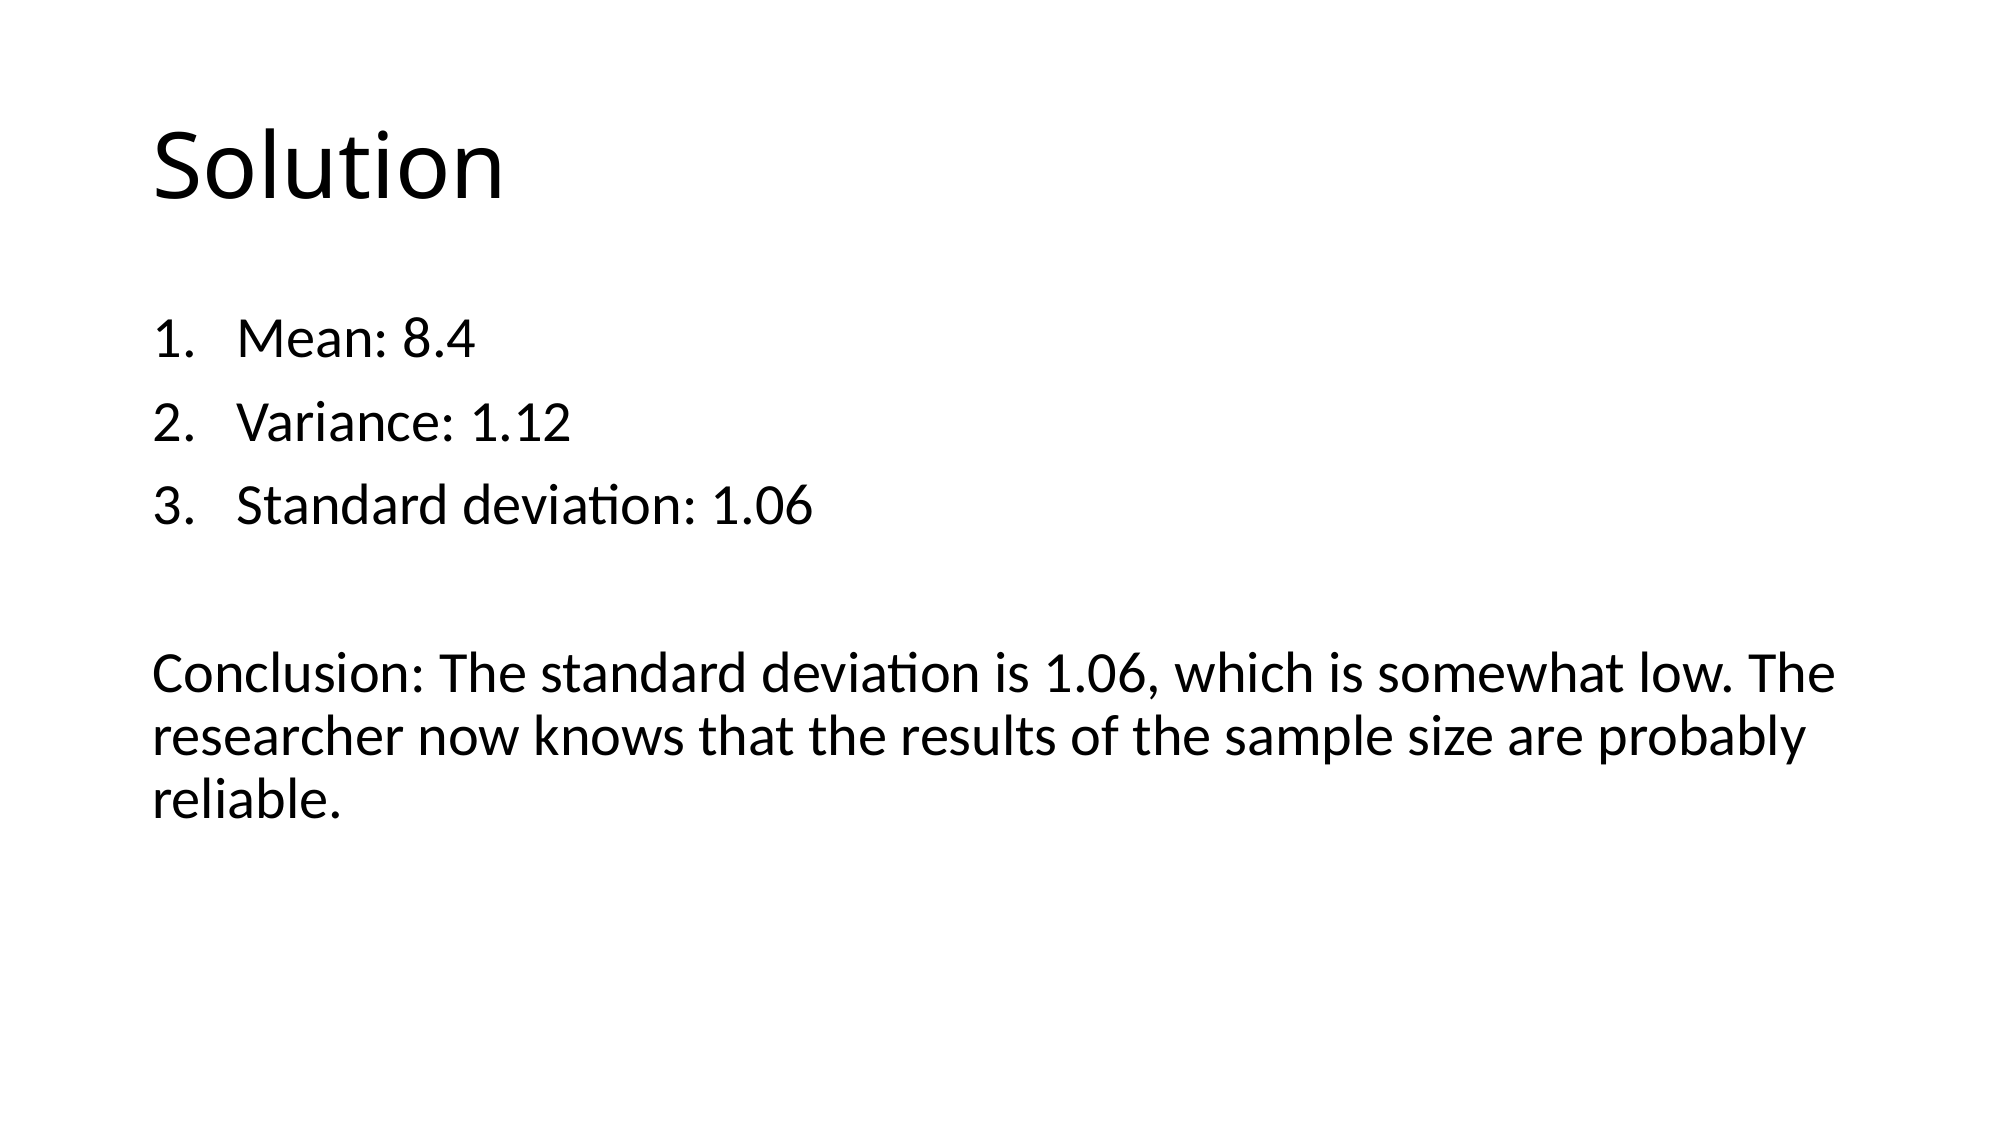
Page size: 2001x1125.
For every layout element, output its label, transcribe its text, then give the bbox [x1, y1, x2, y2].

list Mean: 8.4 Variance: 1.12 Standard deviation: 1.06 Conclusion: The standard deviation is 1.06, which is somewhat low. The researcher now knows that the results of the sample size are probably reliable. [137, 299, 1863, 1014]
title Solution [137, 59, 1863, 278]
